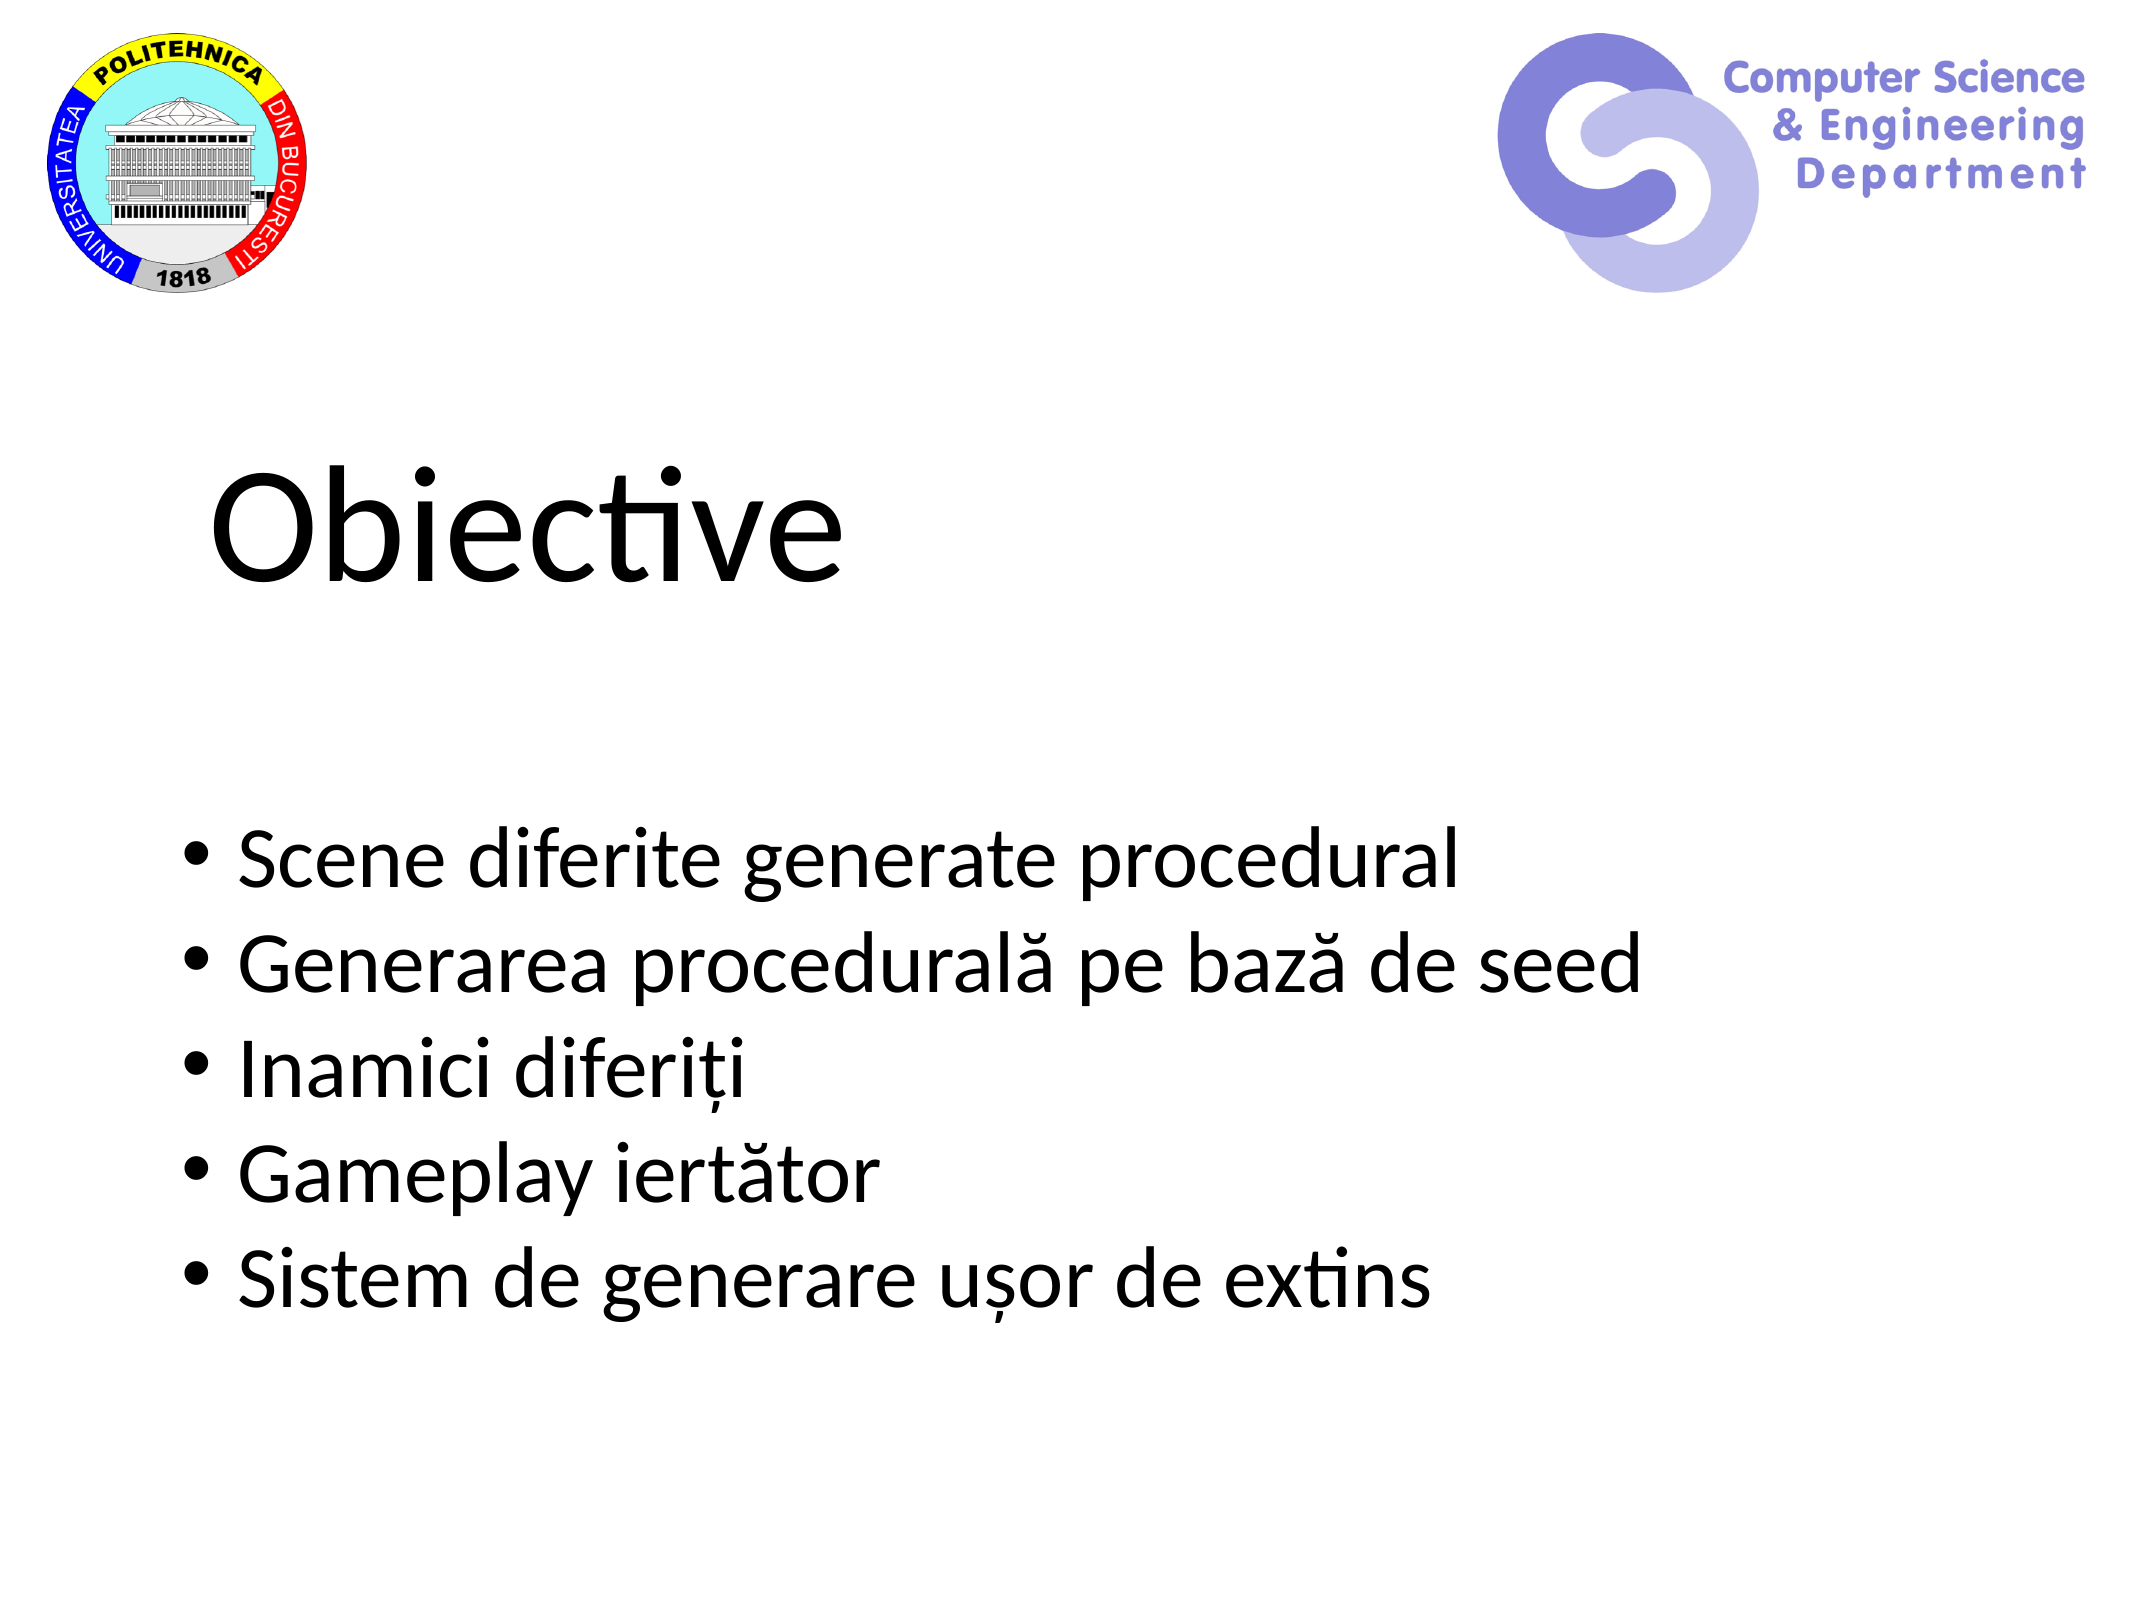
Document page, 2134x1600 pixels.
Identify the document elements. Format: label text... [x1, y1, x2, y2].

picture [47, 33, 307, 293]
text_box Scene diferite generate procedural Generarea procedurală pe bază de seed Inamici diferiți Gameplay iertător Sistem de generare ușor de extins [180, 800, 1849, 1480]
title Obiective [207, 354, 1926, 616]
picture [1497, 33, 2086, 293]
